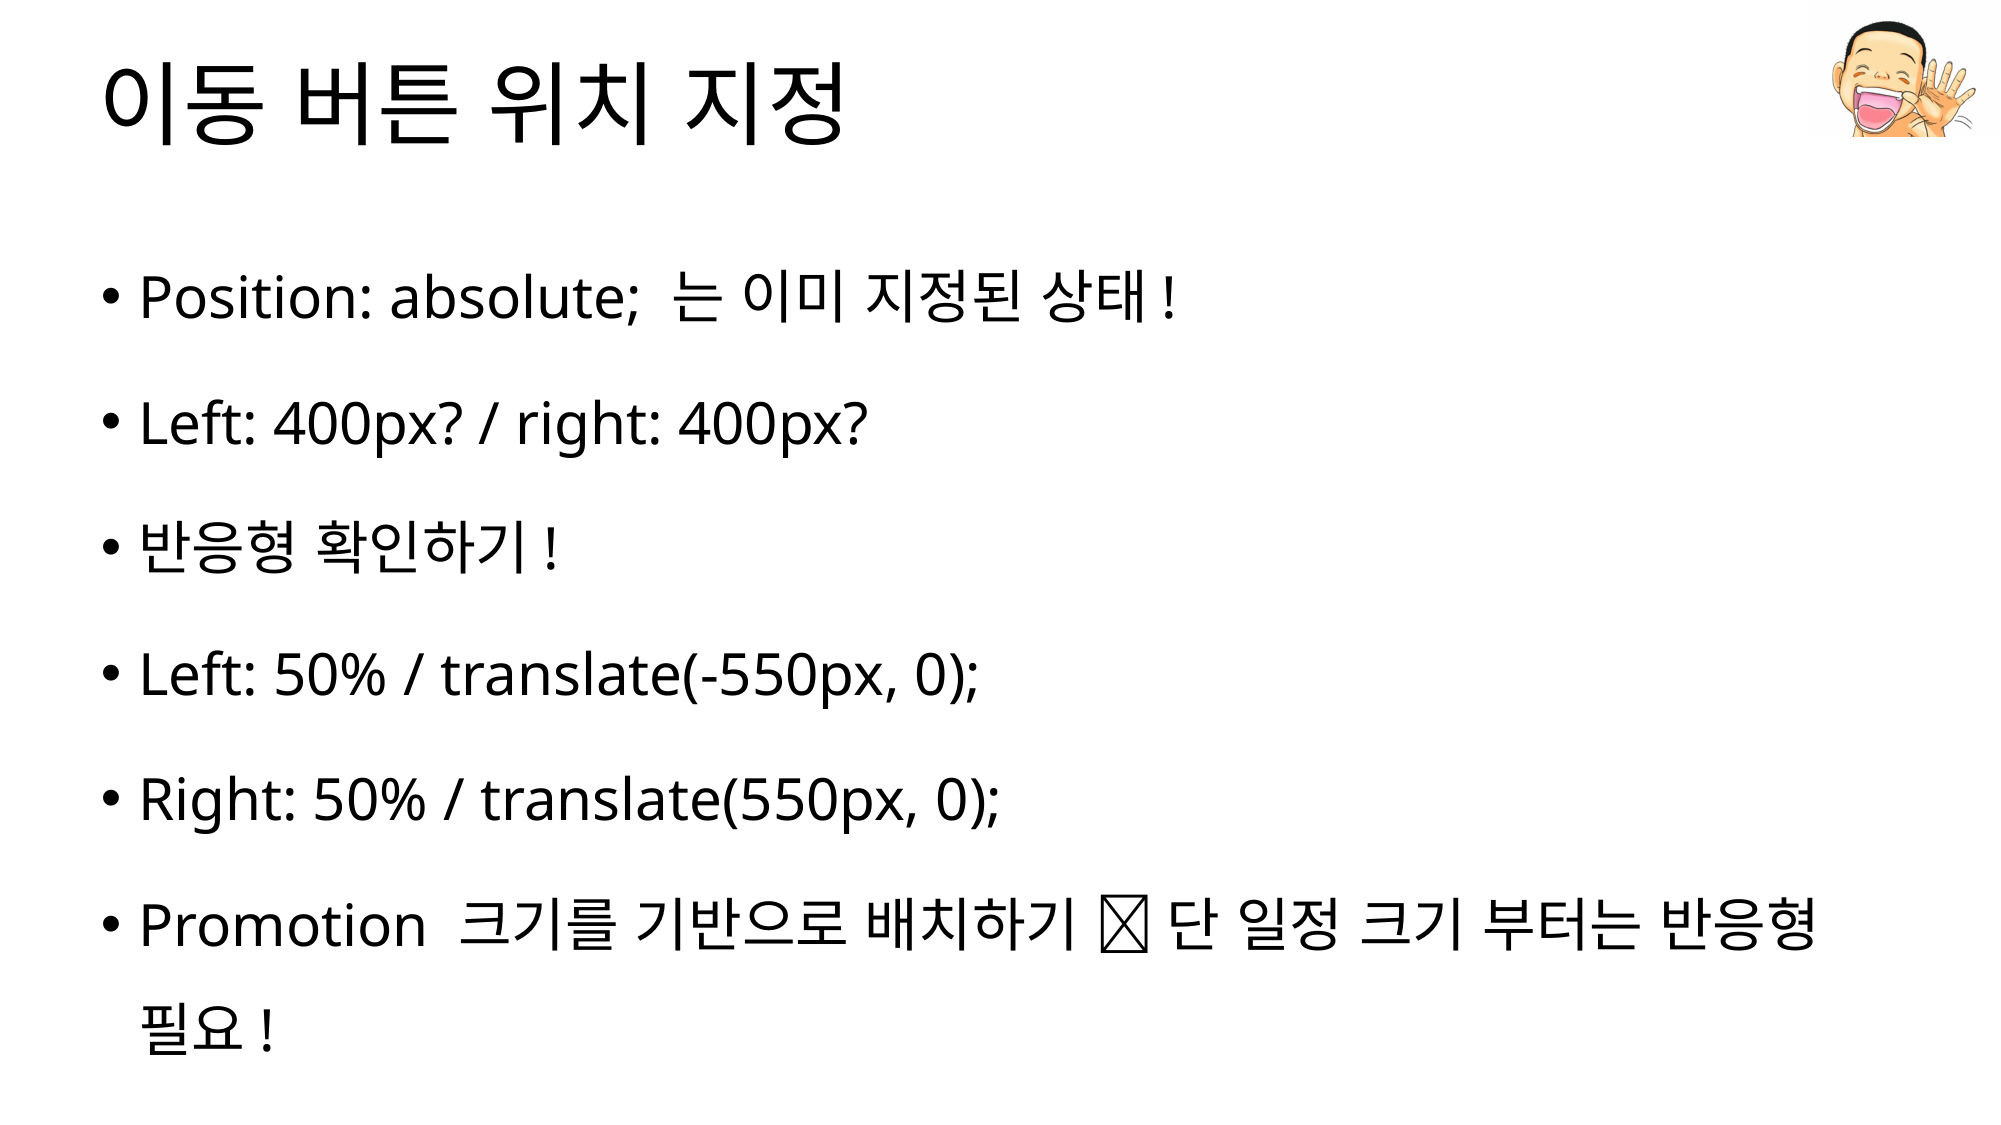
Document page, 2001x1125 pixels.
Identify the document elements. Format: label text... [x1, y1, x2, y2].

text_box Position: absolute; 는 이미 지정된 상태! Left: 400px? / right: 400px? 반응형 확인하기! Left: 50% / translate(-550px, 0); Right: 50% / translate(550px, 0); Promotion 크기를 기반으로 배치하기  단 일정 크기 부터는 반응형 필요! [85, 217, 1863, 1077]
picture [1931, 0, 2000, 137]
title 이동 버튼 위치 지정 [83, 0, 1931, 218]
